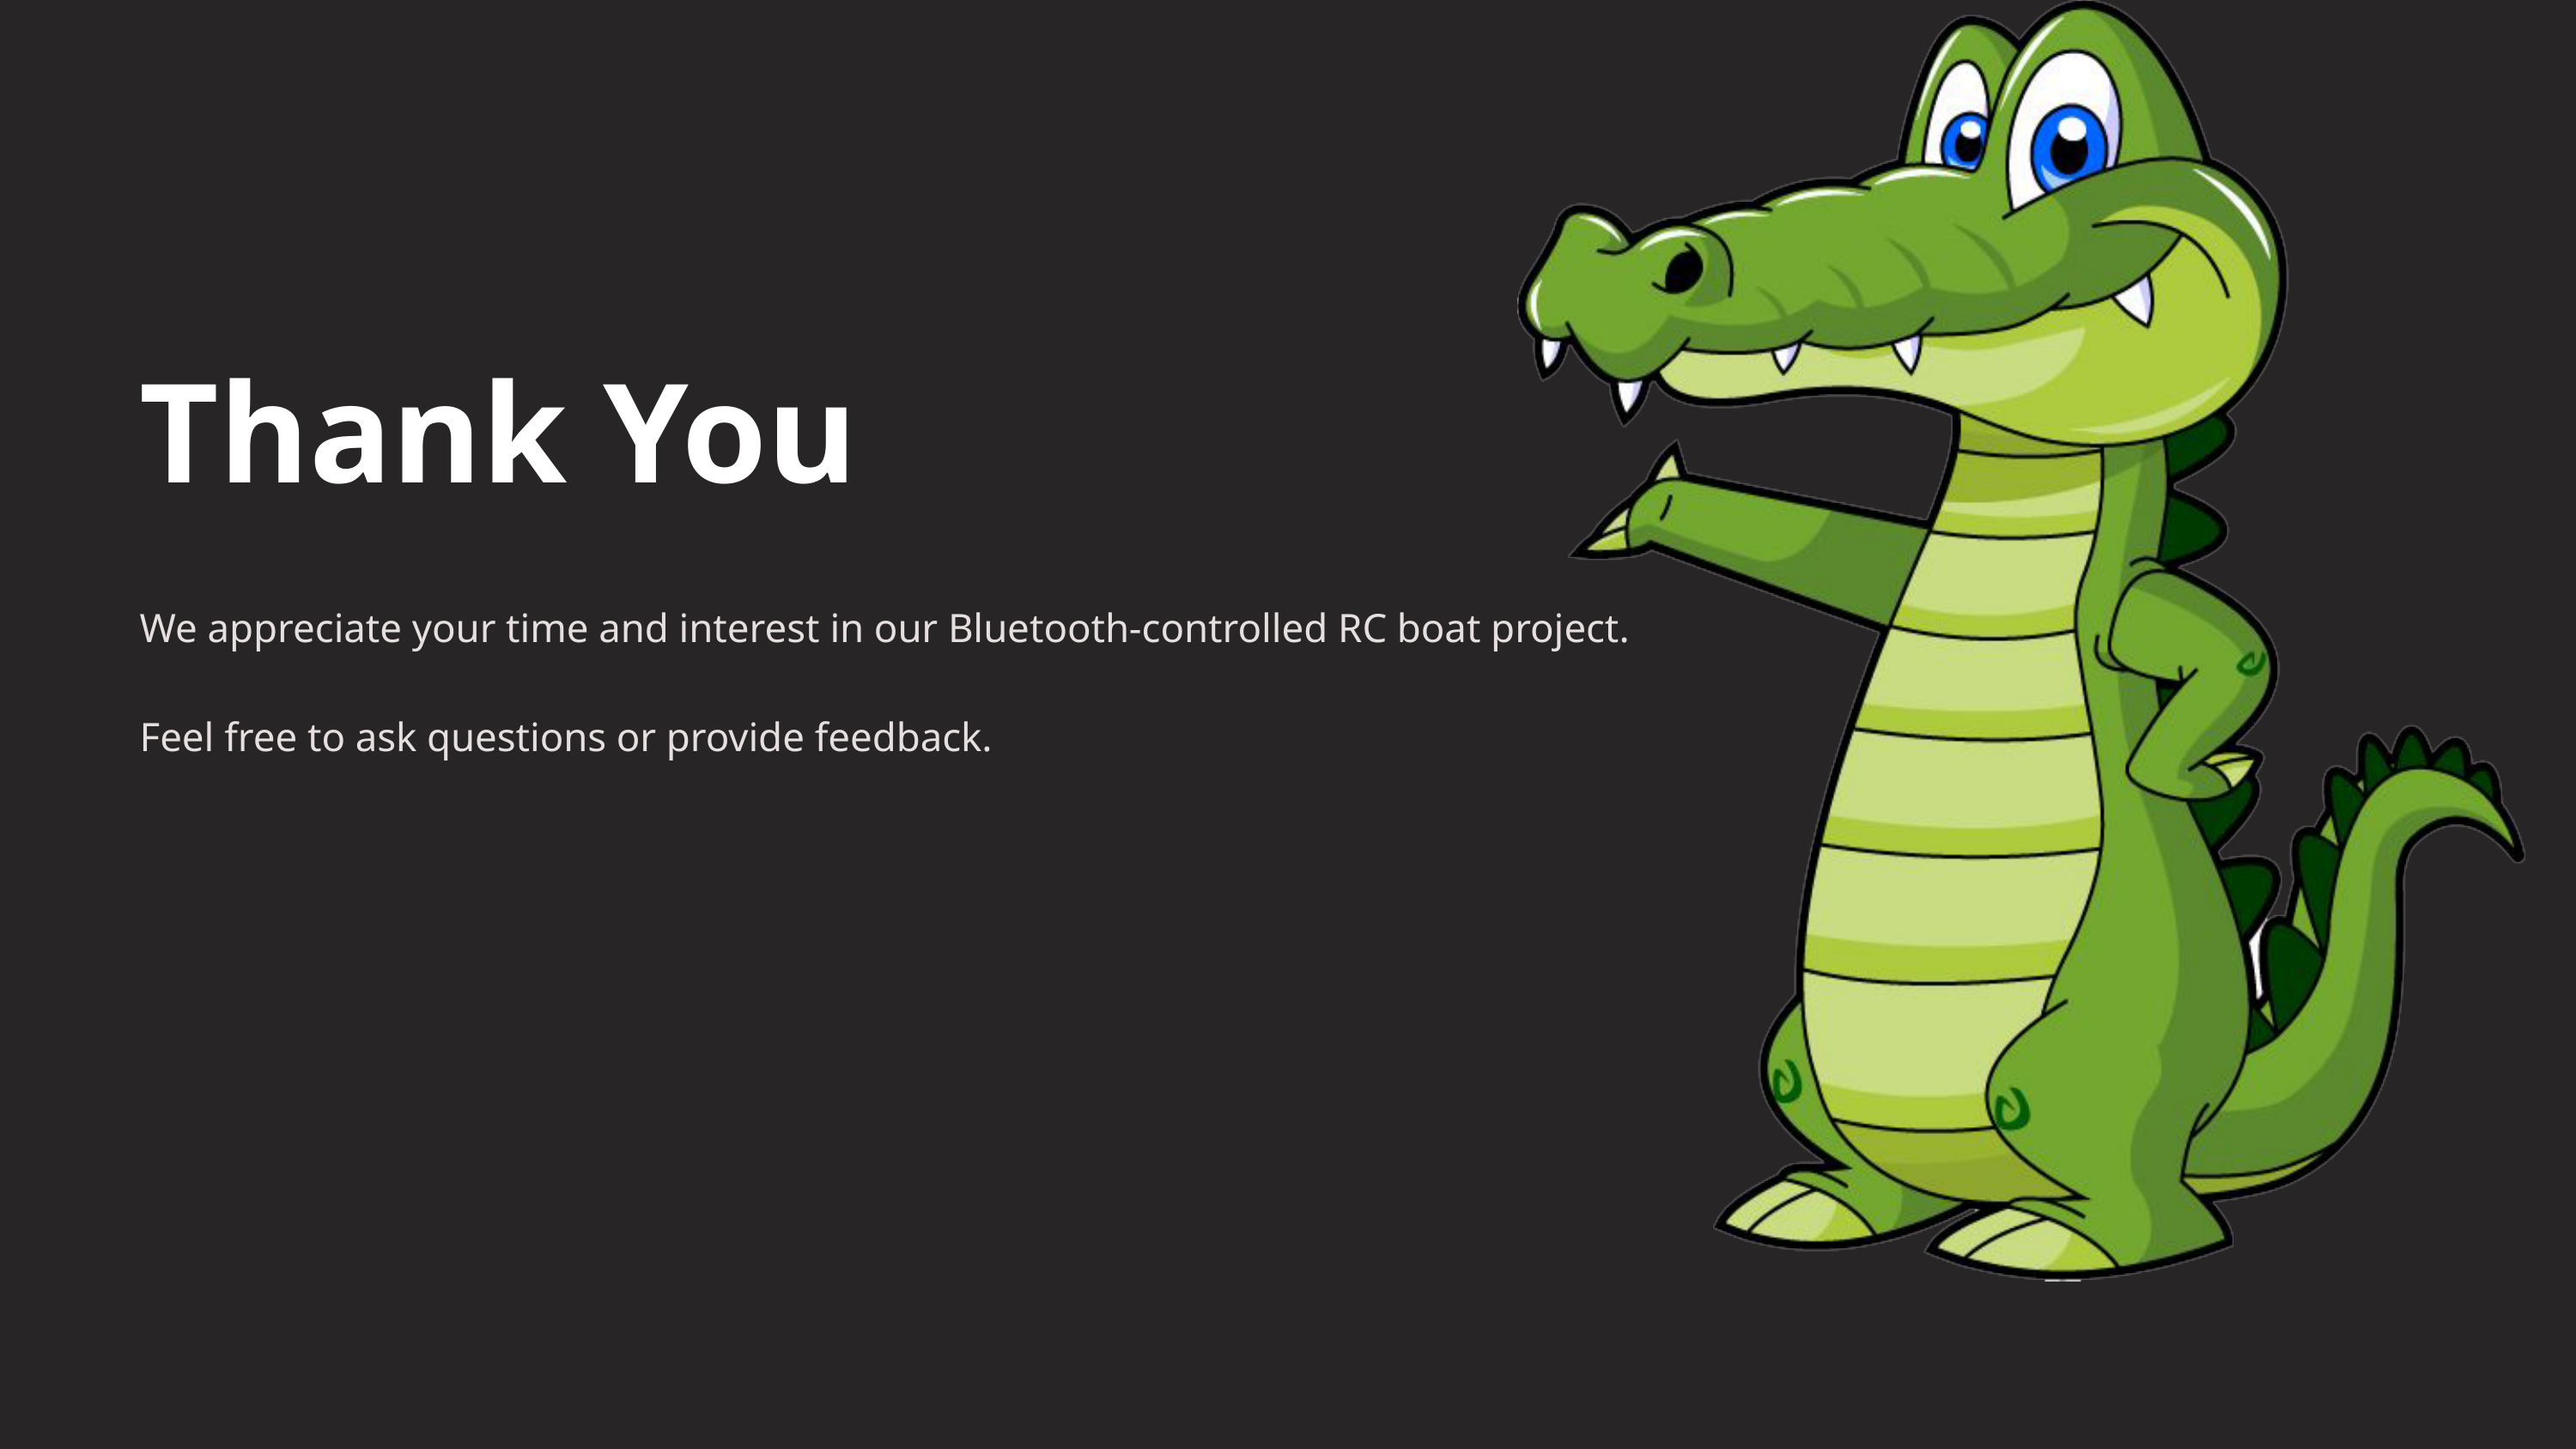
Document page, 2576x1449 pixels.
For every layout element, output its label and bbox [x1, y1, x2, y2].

text_box [139, 704, 1513, 769]
text_box [139, 343, 1513, 517]
text_box [139, 595, 1513, 660]
text_box [0, 0, 2576, 1449]
picture [1517, 0, 2527, 1282]
